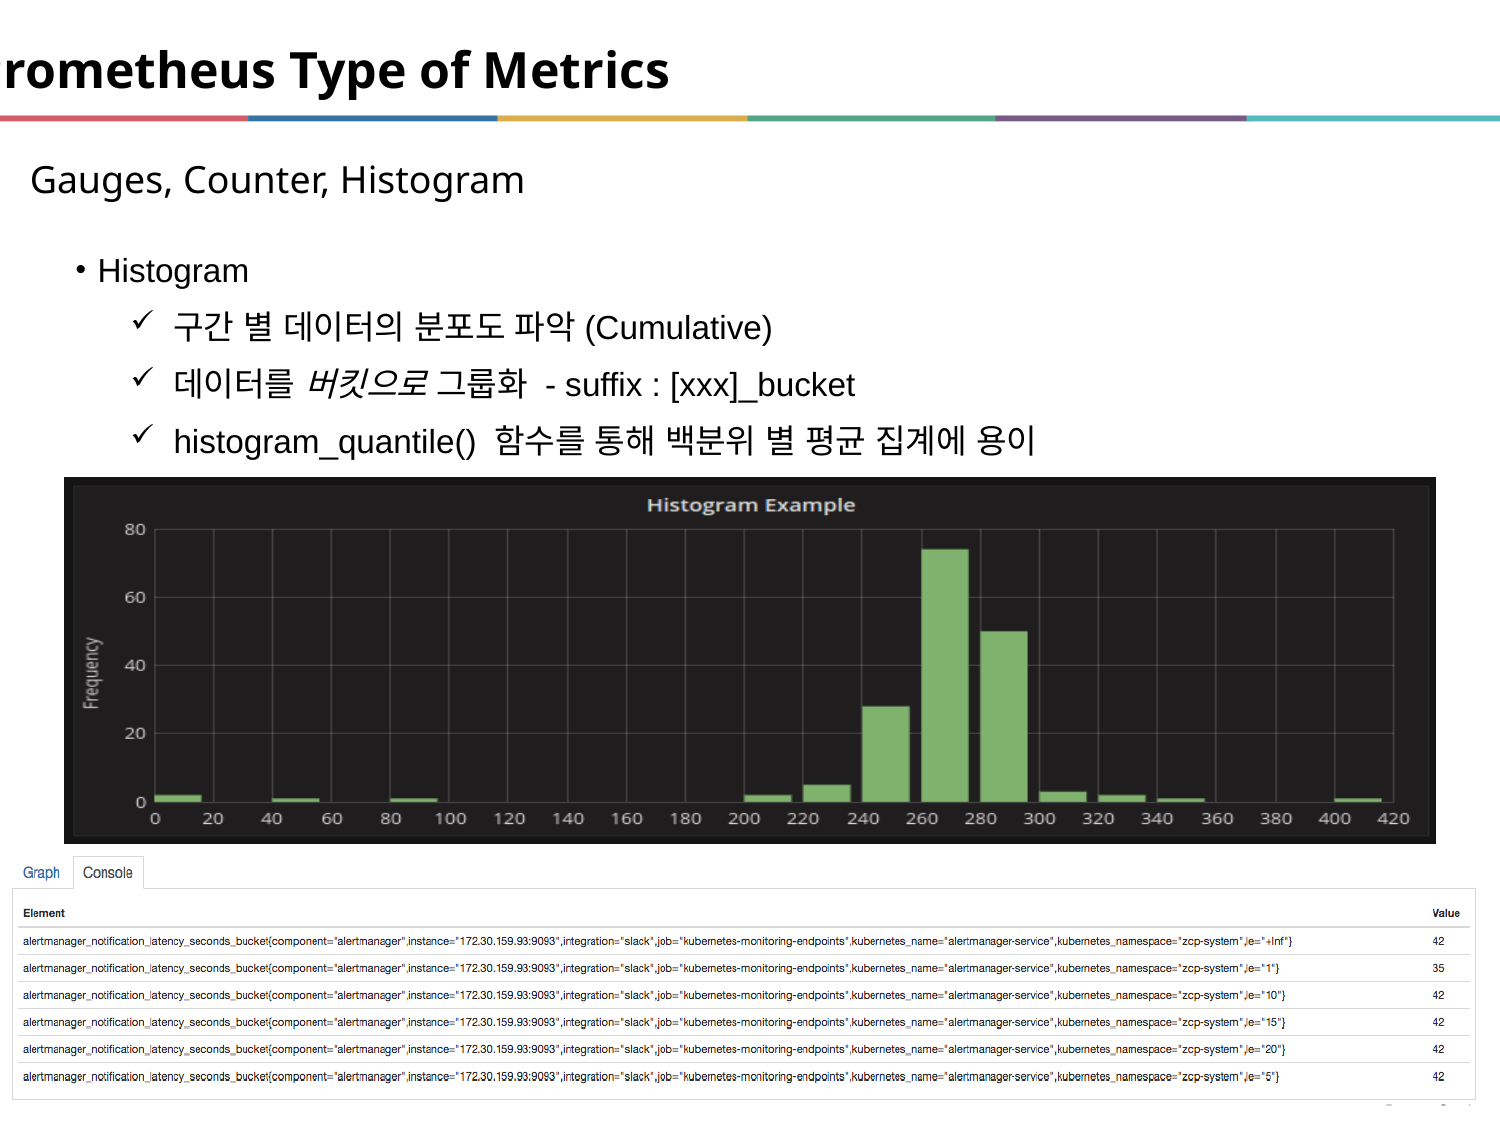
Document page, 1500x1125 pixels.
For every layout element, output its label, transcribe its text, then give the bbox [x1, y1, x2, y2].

picture [64, 476, 1436, 844]
text_box Histogram 구간 별 데이터의 분포도 파악(Cumulative) 데이터를 버킷으로 그룹화 - suffix : [xxx]_bucket histogram_quantile() 함수를 통해 백분위 별 평균 집계에 용이 [64, 243, 1374, 476]
text_box Prometheus Type of Metrics [0, 19, 798, 106]
picture [0, 107, 1500, 131]
text_box [11, 228, 1382, 474]
picture [11, 846, 1480, 1106]
text_box Gauges, Counter, Histogram [15, 148, 541, 209]
